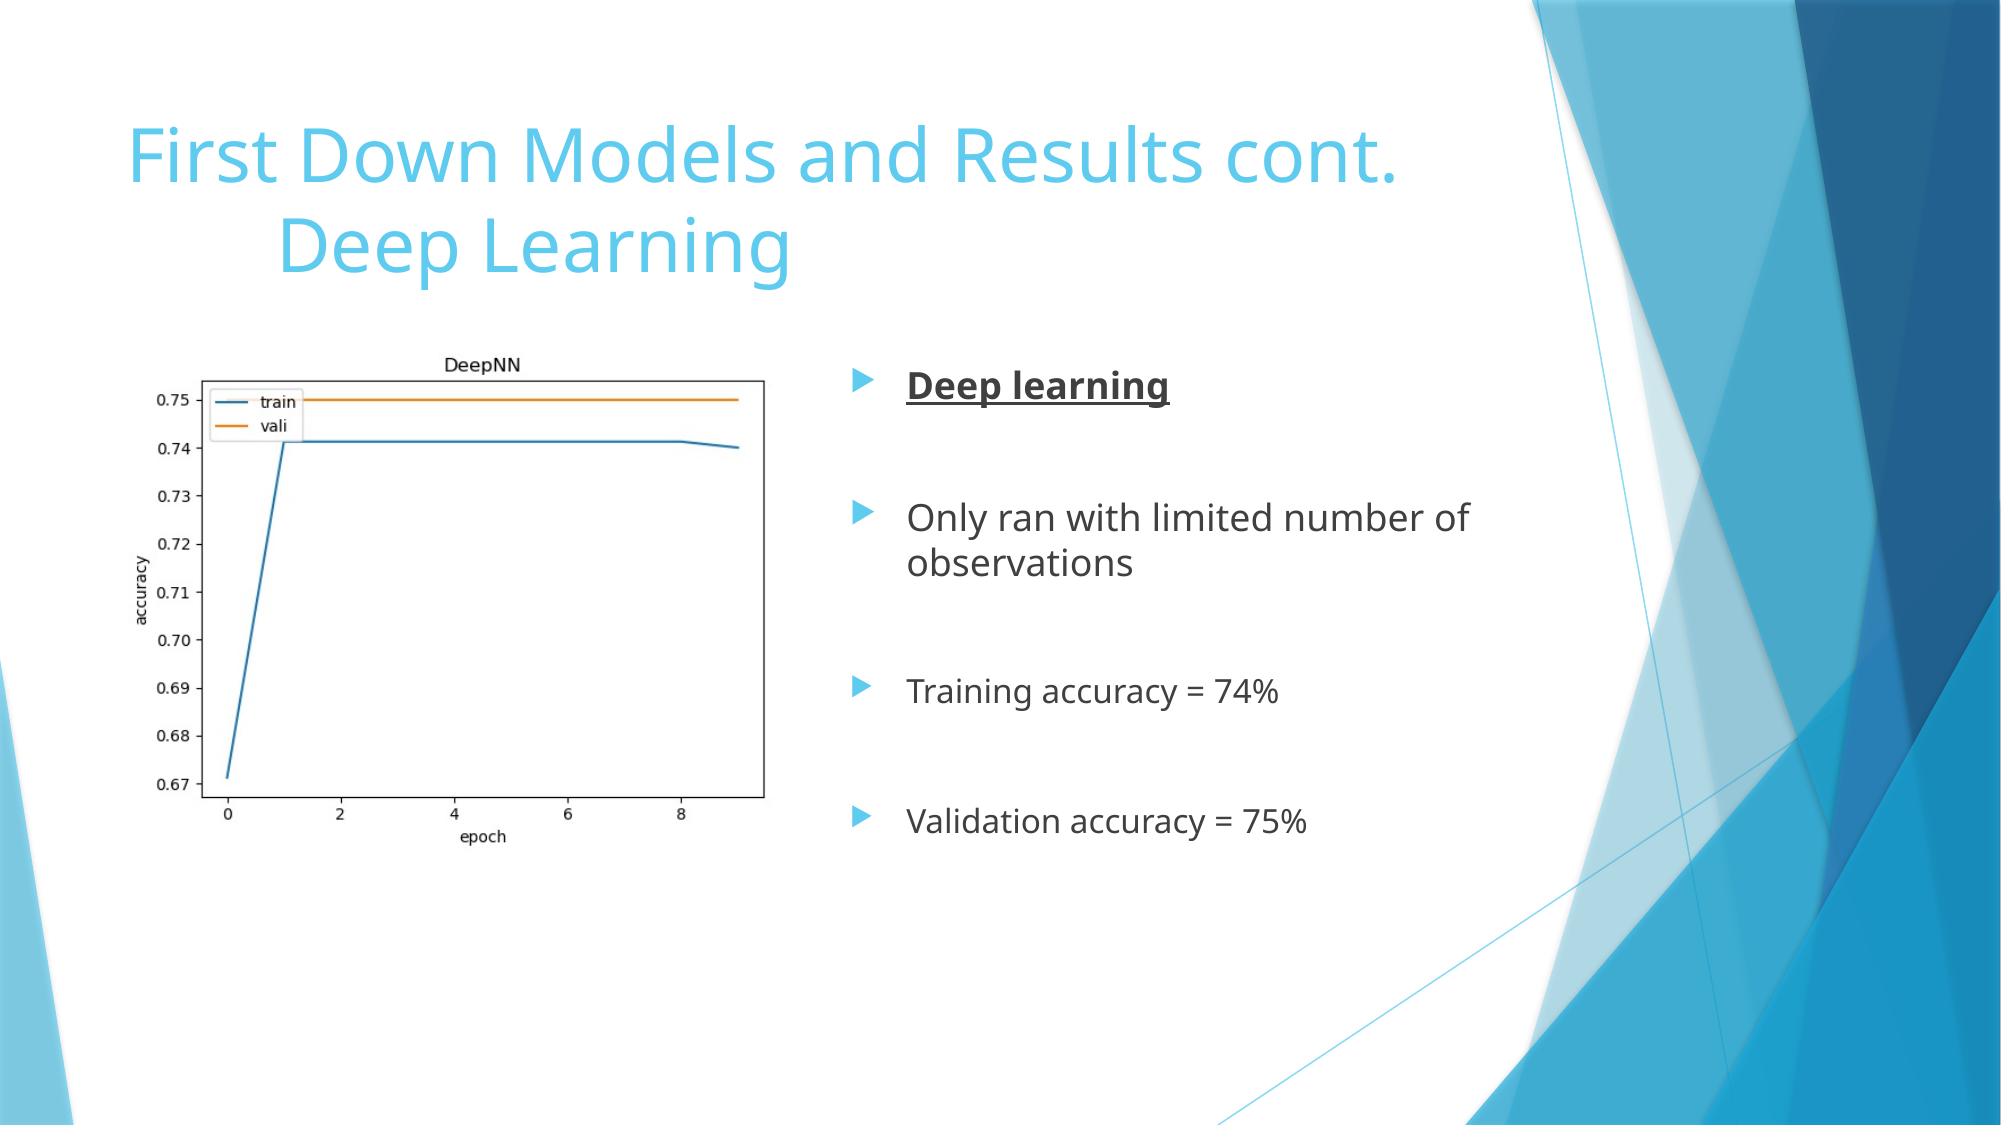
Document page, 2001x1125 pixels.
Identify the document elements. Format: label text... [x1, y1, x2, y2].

list Deep learning Only ran with limited number of observations Training accuracy = 74% Validation accuracy = 75% [834, 354, 1522, 992]
picture [110, 316, 836, 856]
title First Down Models and Results cont. Deep Learning [111, 99, 1522, 317]
